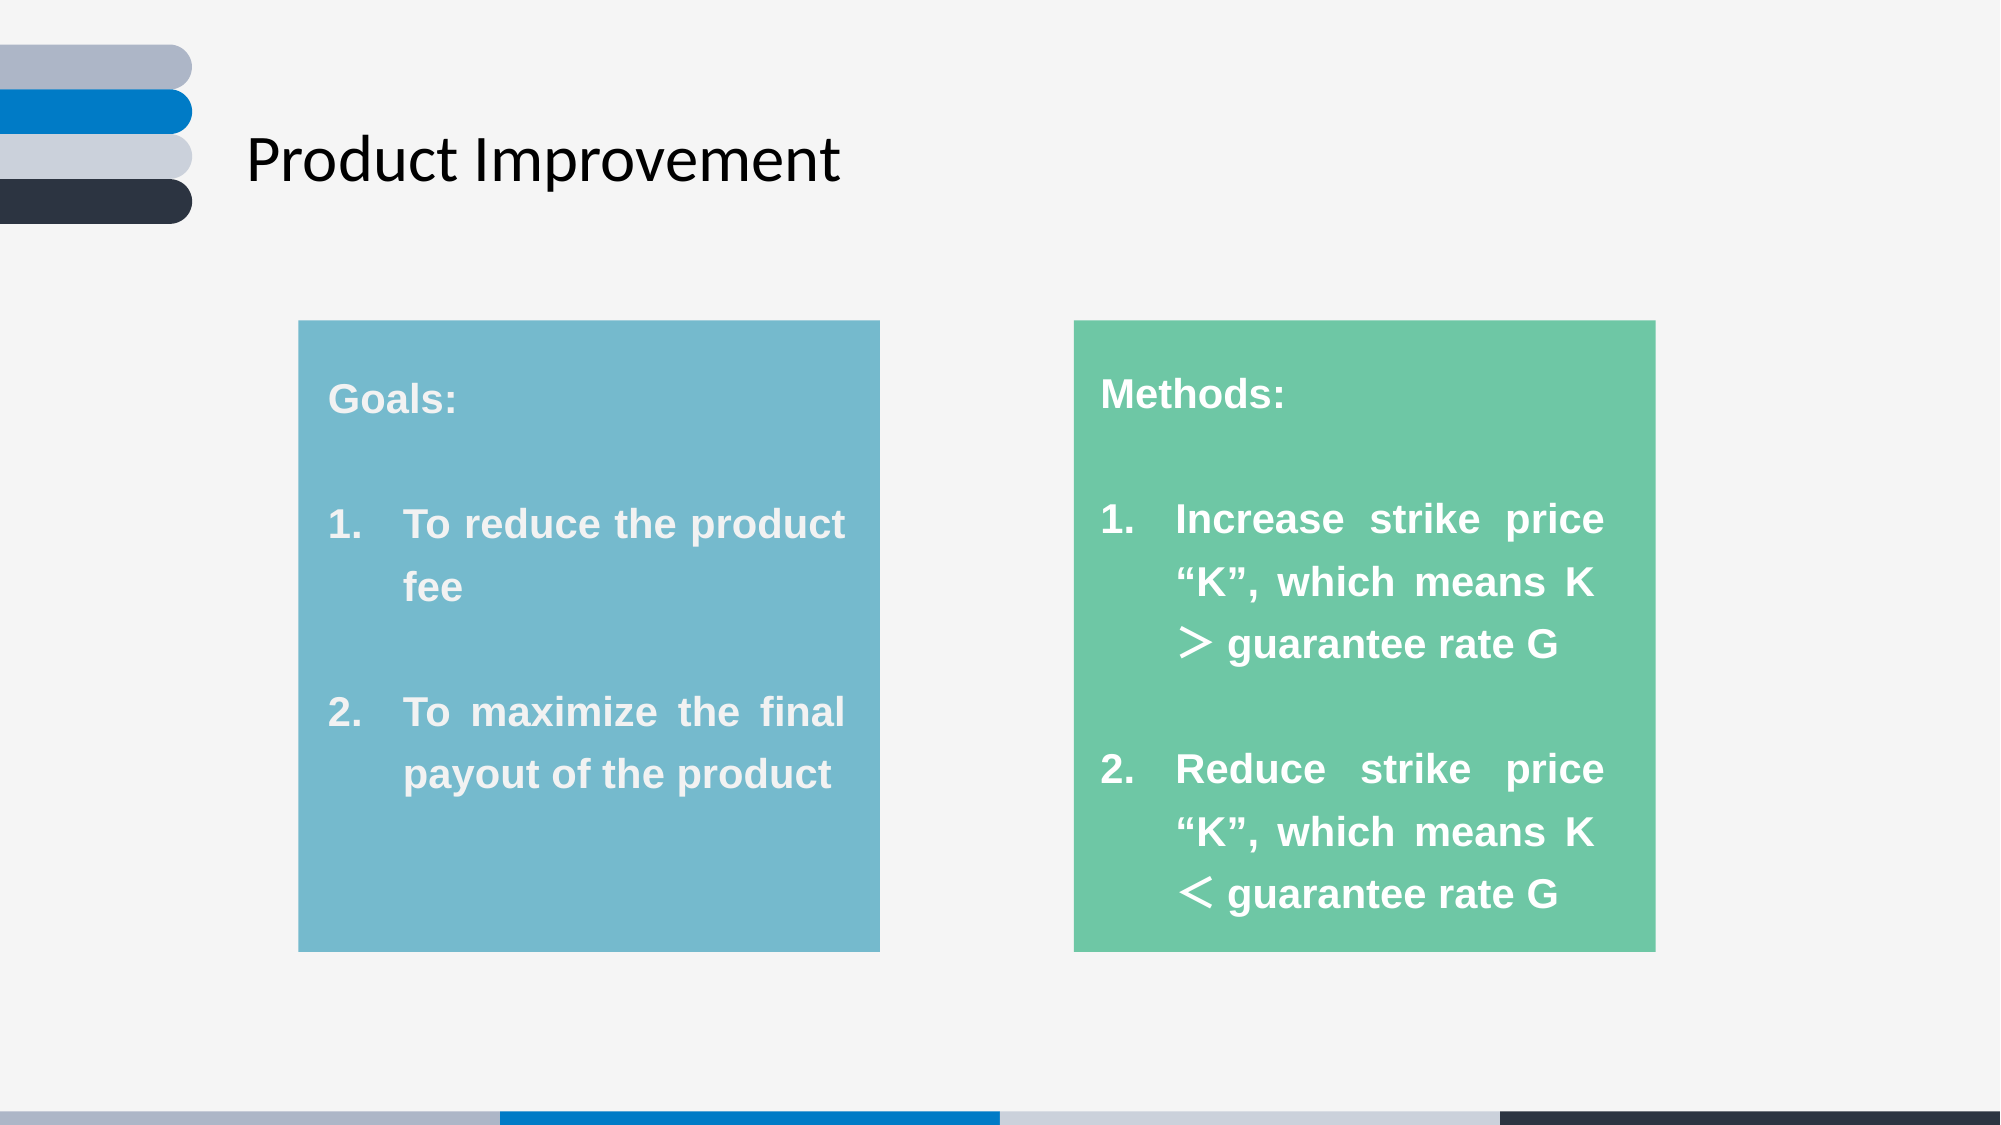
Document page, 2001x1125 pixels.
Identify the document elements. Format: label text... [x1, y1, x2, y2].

text_box [1073, 320, 1656, 952]
text_box Goals: To reduce the product fee To maximize the final payout of the product [313, 302, 861, 911]
text_box [298, 320, 880, 952]
text_box Product Improvement [216, 107, 858, 203]
text_box Methods: Increase strike price “K”, which means K＞guarantee rate G Reduce strike price “K”, which means K＜guarantee rate G [1085, 347, 1620, 925]
